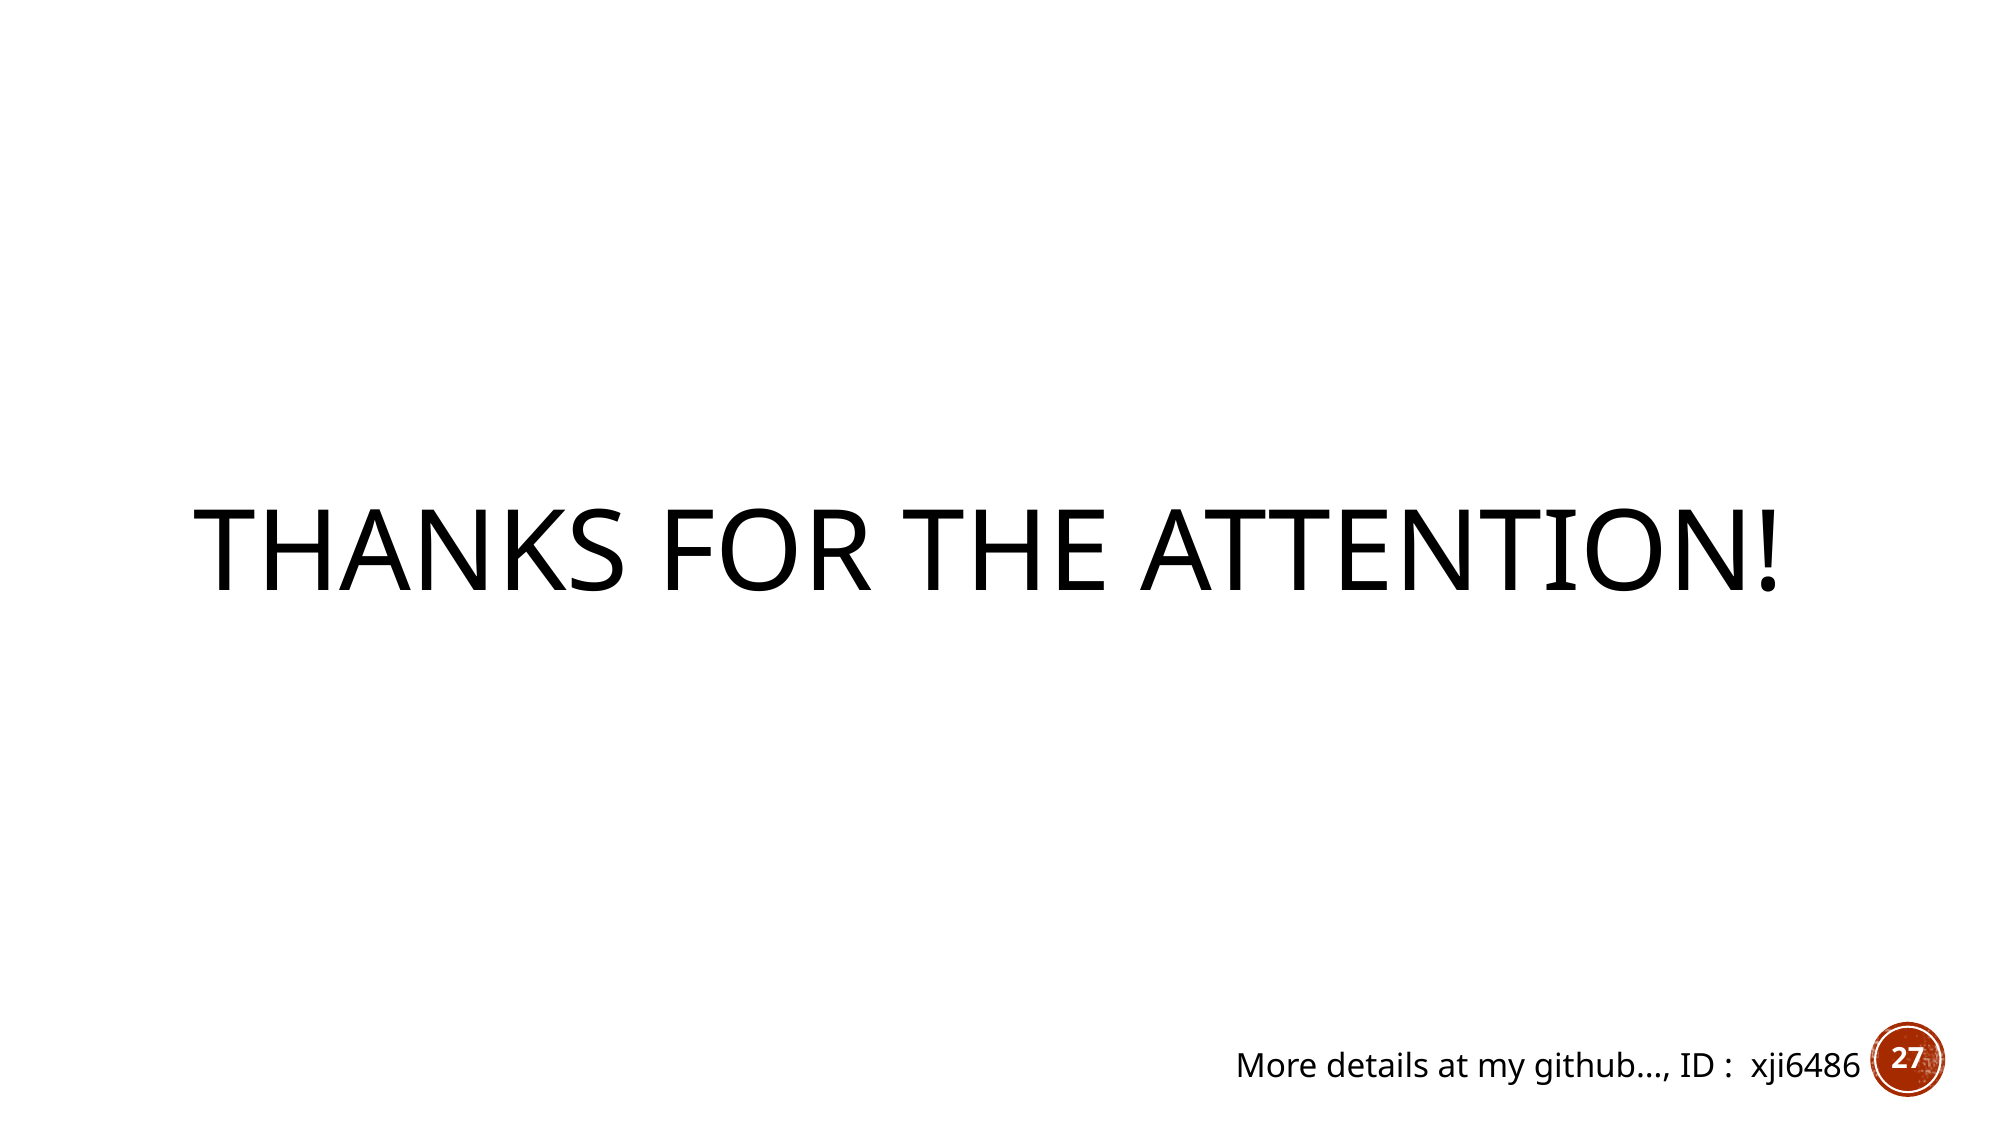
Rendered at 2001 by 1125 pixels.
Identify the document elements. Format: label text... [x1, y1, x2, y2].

title Thanks for the attention! [164, 422, 1815, 686]
slide_number 27 [1855, 1028, 1961, 1089]
text_box More details at my github…, ID : xji6486 [1220, 1040, 1932, 1090]
